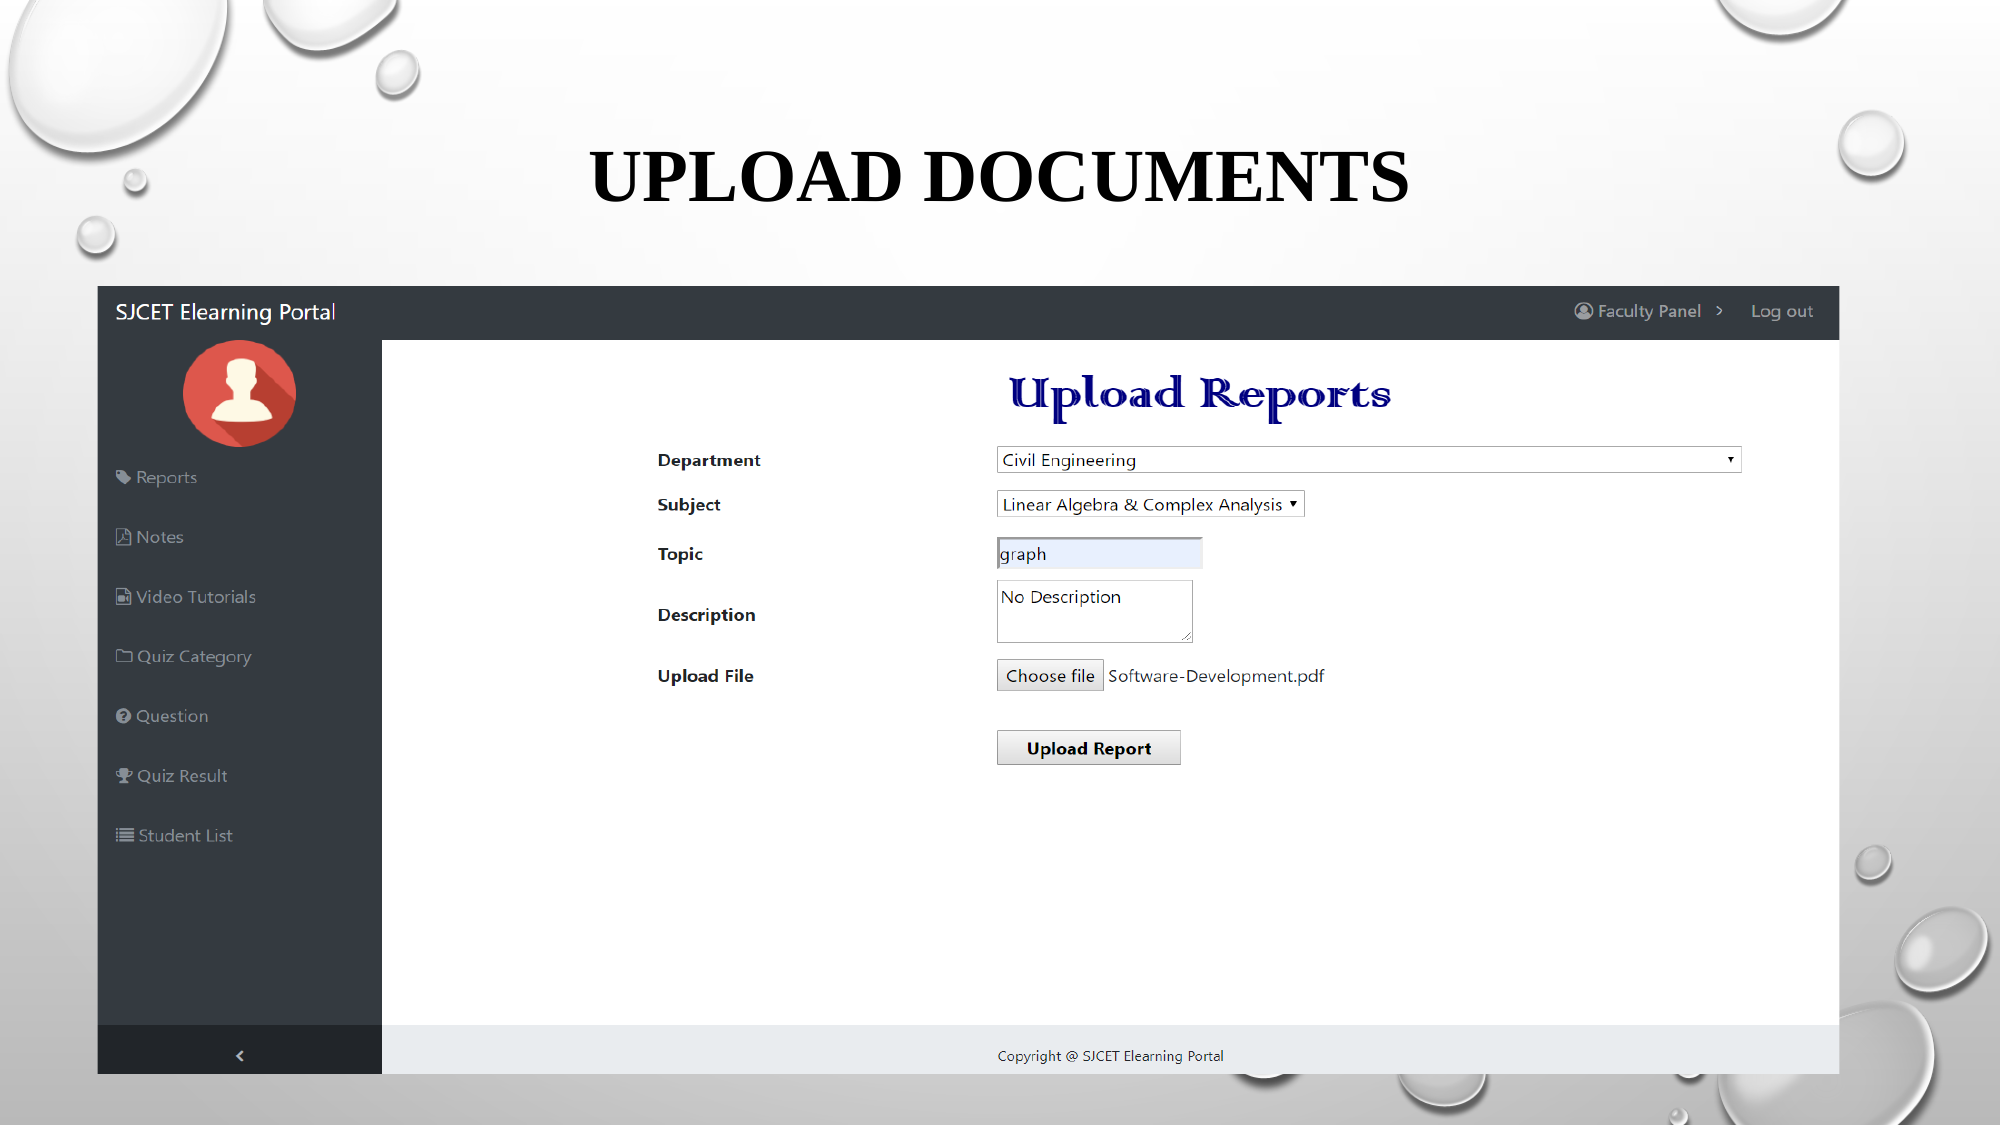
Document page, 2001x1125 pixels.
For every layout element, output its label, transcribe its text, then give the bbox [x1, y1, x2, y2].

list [97, 286, 1840, 1074]
title Upload Documents [149, 101, 1851, 254]
picture [0, 0, 2000, 1125]
